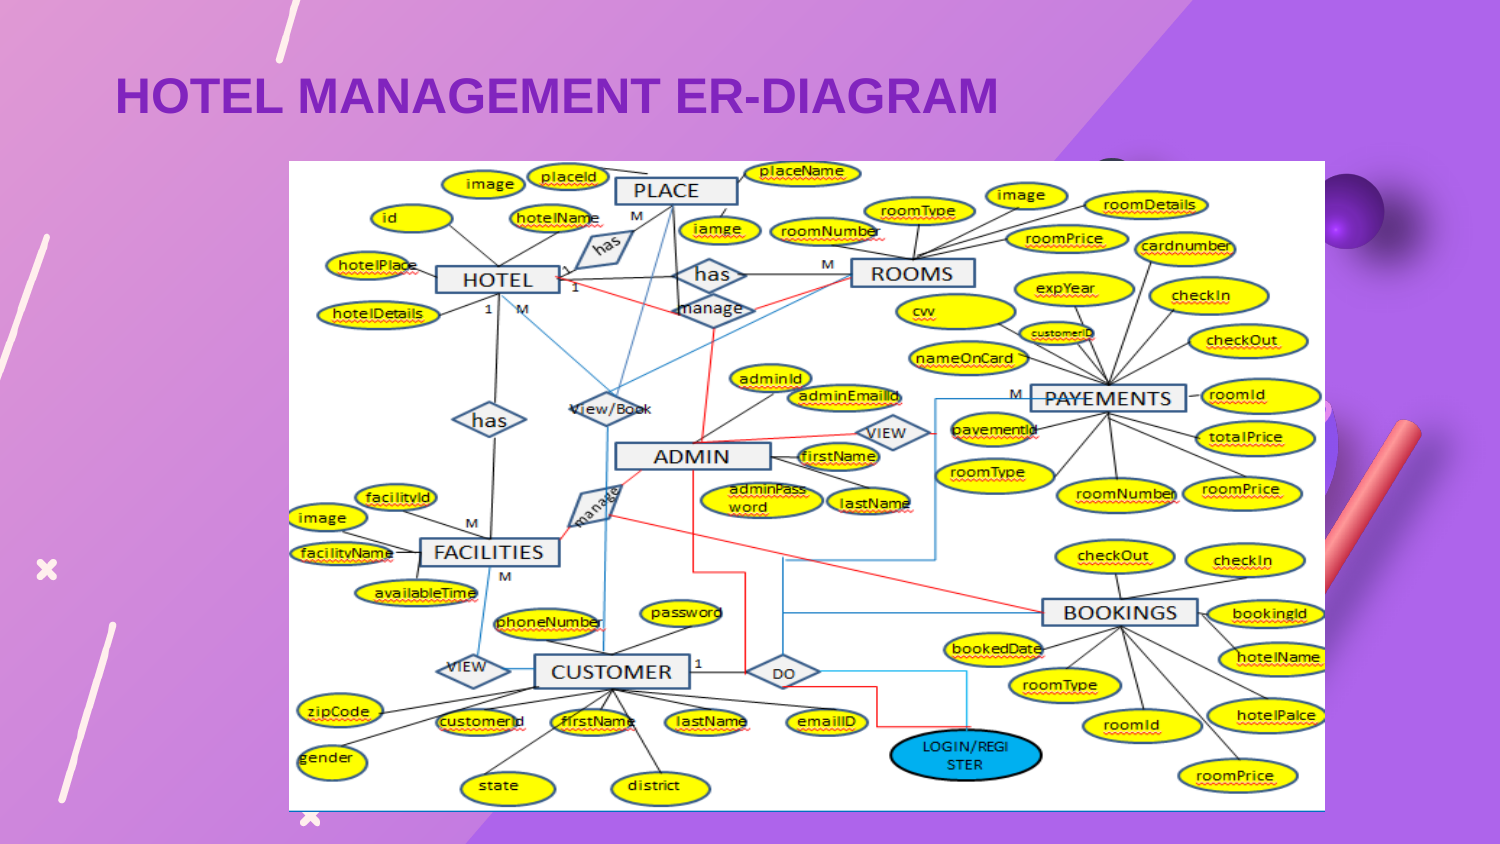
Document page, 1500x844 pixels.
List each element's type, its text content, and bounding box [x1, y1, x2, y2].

text_box HOTEL MANAGEMENT ER-DIAGRAM [100, 55, 1093, 131]
picture [0, 0, 1500, 844]
